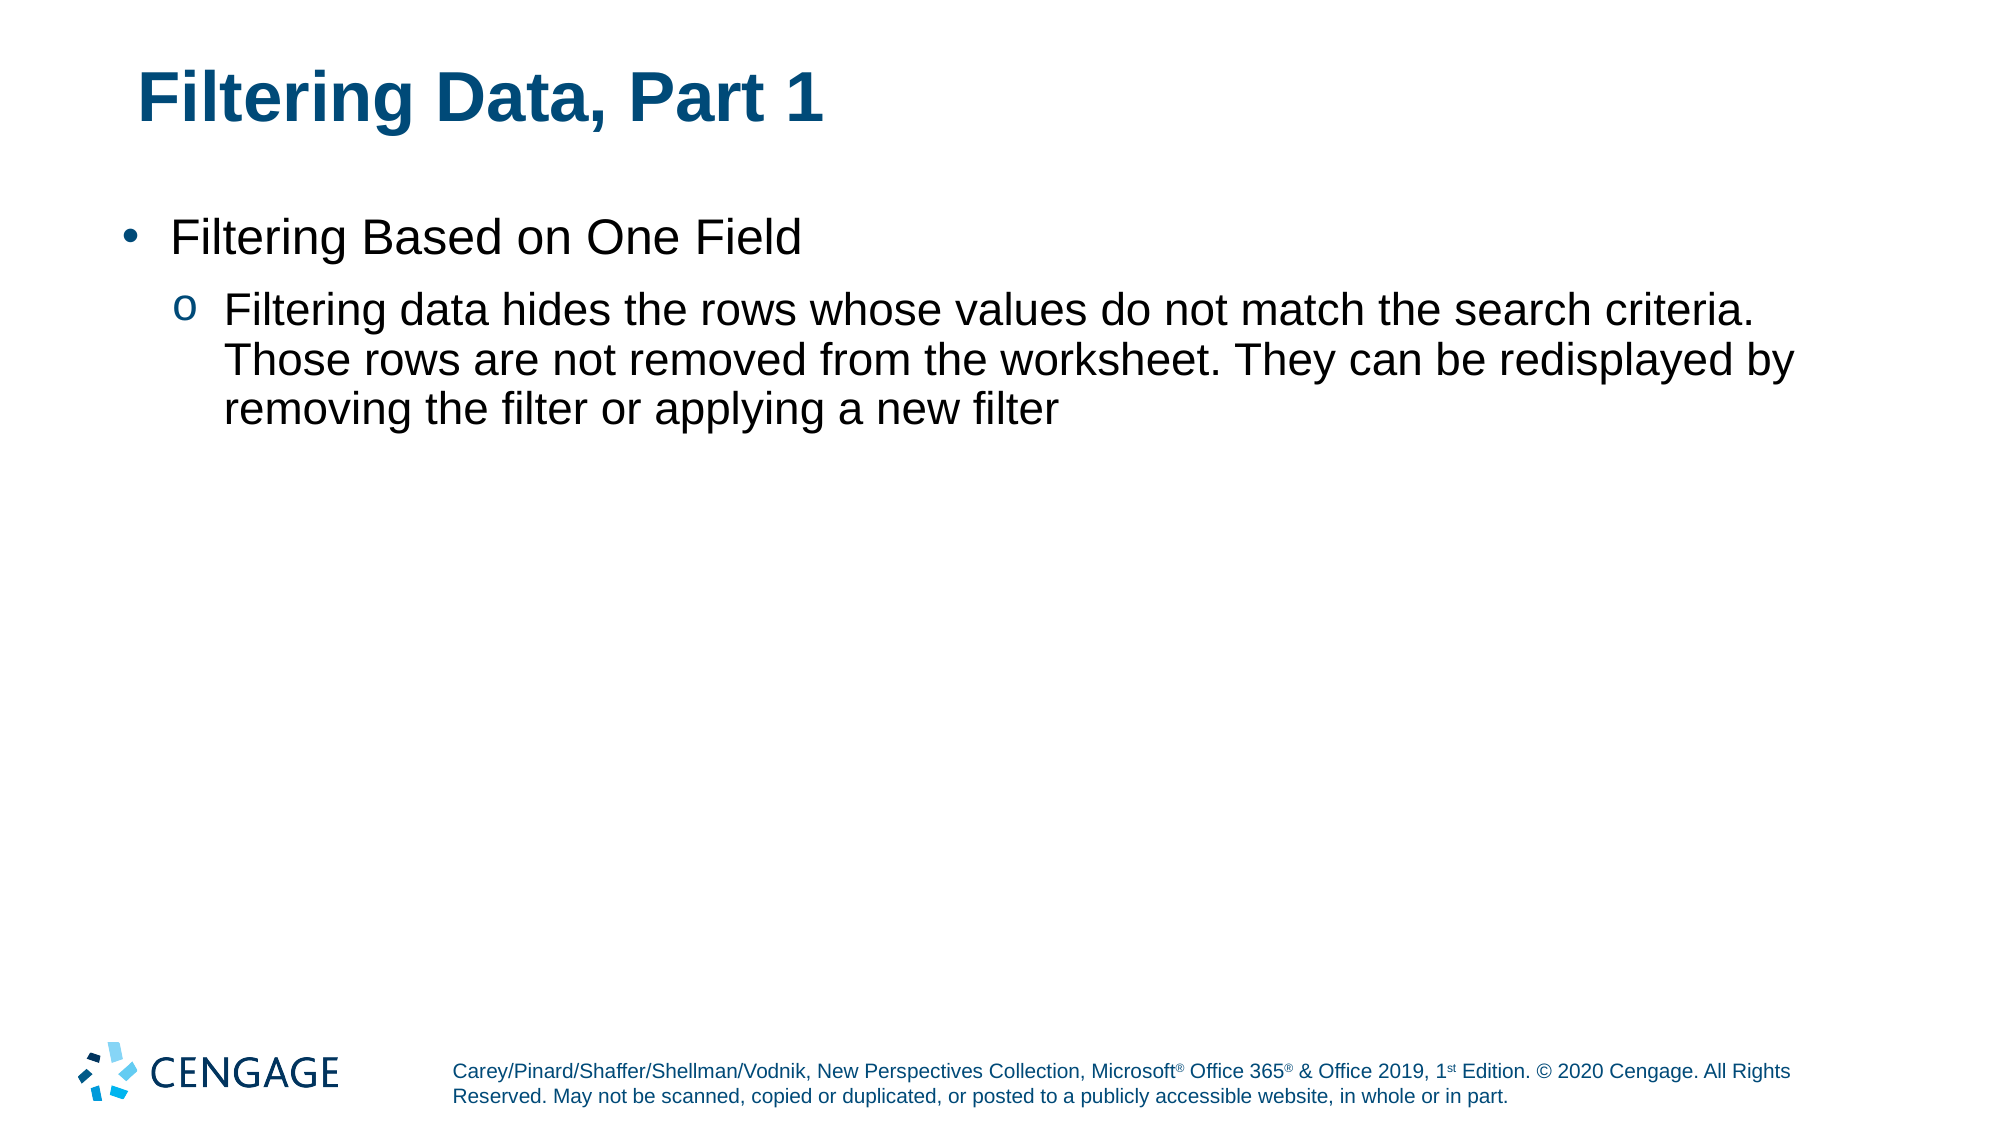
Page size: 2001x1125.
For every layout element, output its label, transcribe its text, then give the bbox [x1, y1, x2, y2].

title Filtering Data, Part 1 [137, 59, 1863, 171]
picture [78, 1042, 338, 1101]
list Filtering Based on One Field Filtering data hides the rows whose values do not match the search criteria. Those rows are not removed from the worksheet. They can be redisplayed by removing the filter or applying a new filter [121, 211, 1880, 933]
